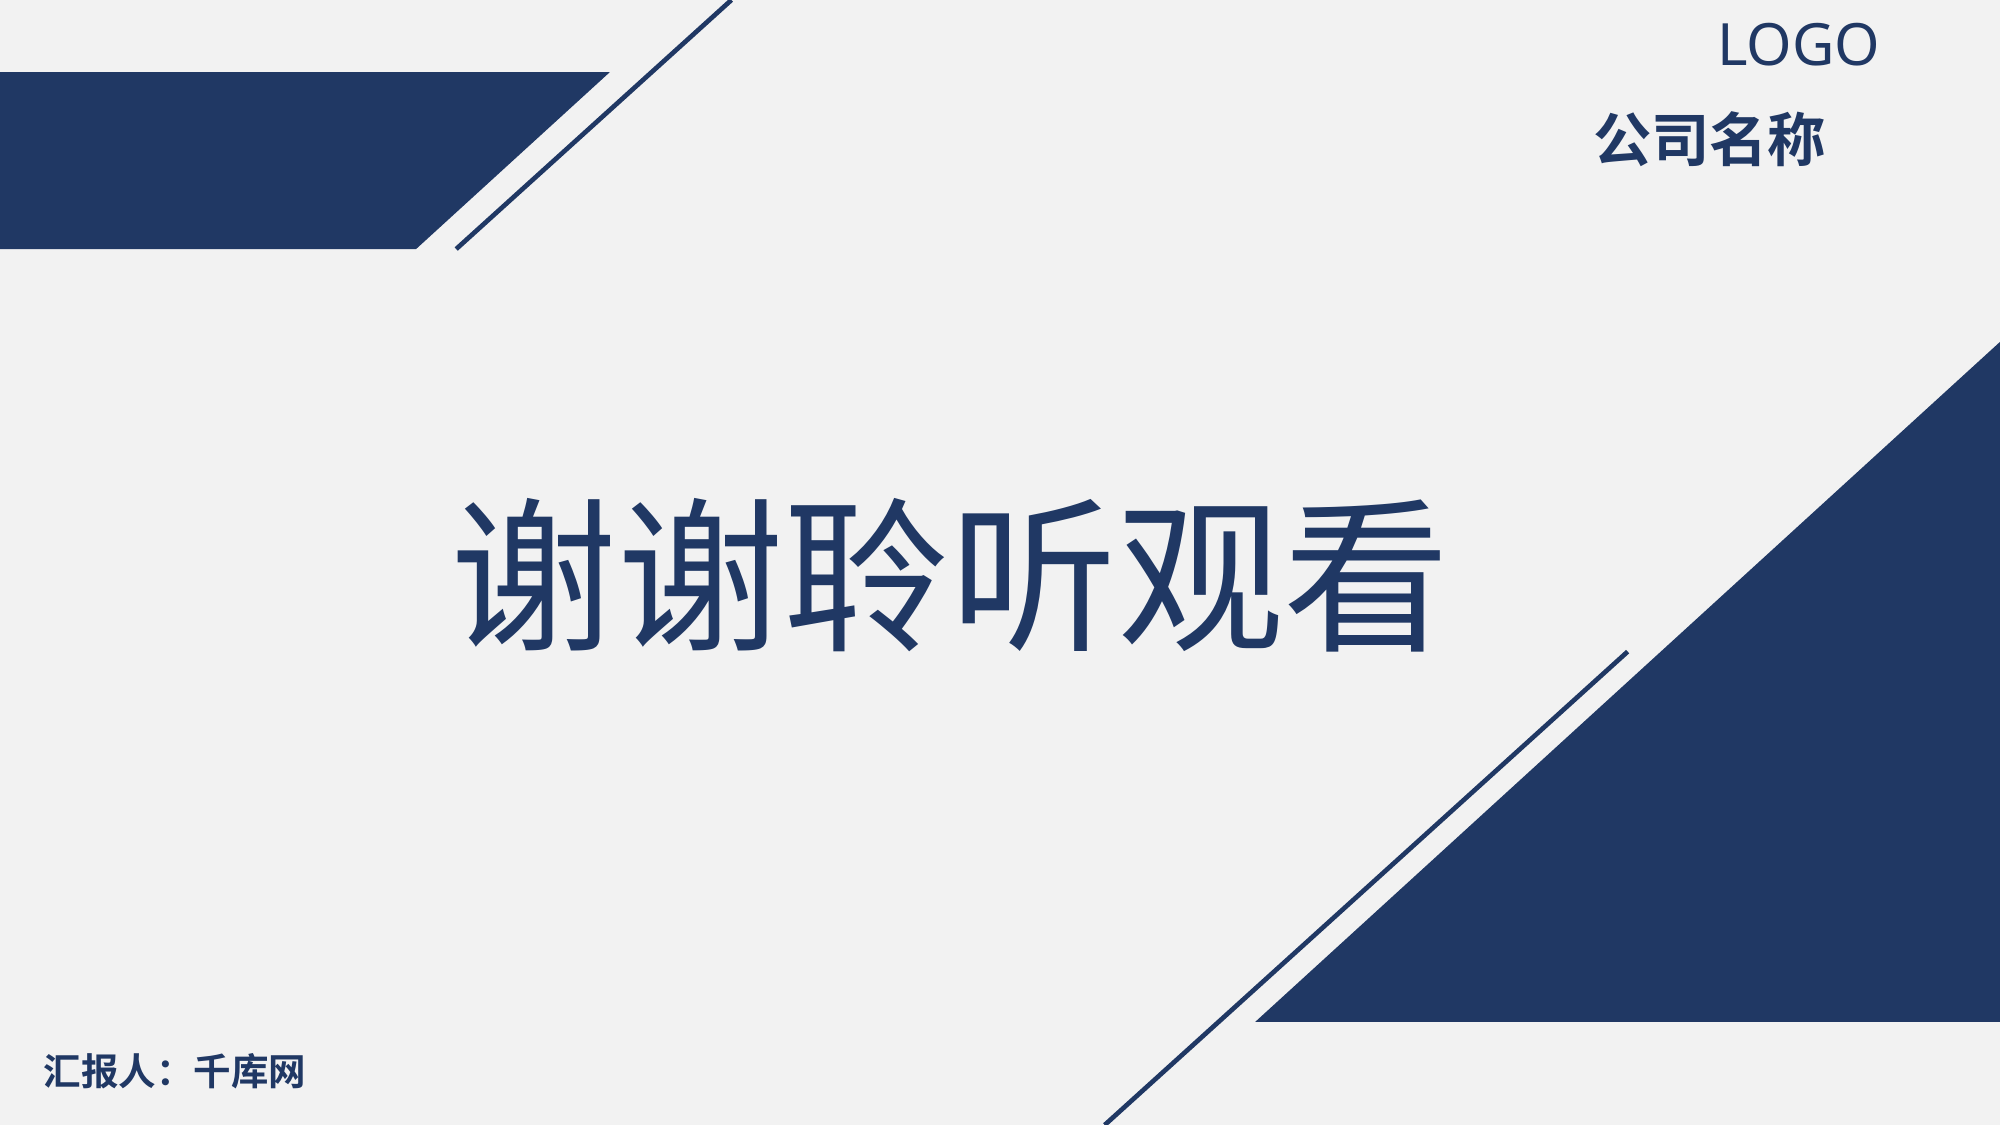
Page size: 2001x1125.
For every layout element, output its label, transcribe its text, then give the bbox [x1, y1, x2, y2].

text_box LOGO [1702, 0, 1968, 85]
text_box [1104, 651, 1628, 1125]
text_box [1628, 340, 2000, 1023]
text_box 谢谢聆听观看 [435, 463, 1565, 679]
text_box [0, 71, 456, 251]
text_box 公司名称 [1578, 95, 1968, 181]
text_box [456, 0, 732, 250]
text_box 汇报人：千库网 [43, 1048, 346, 1094]
